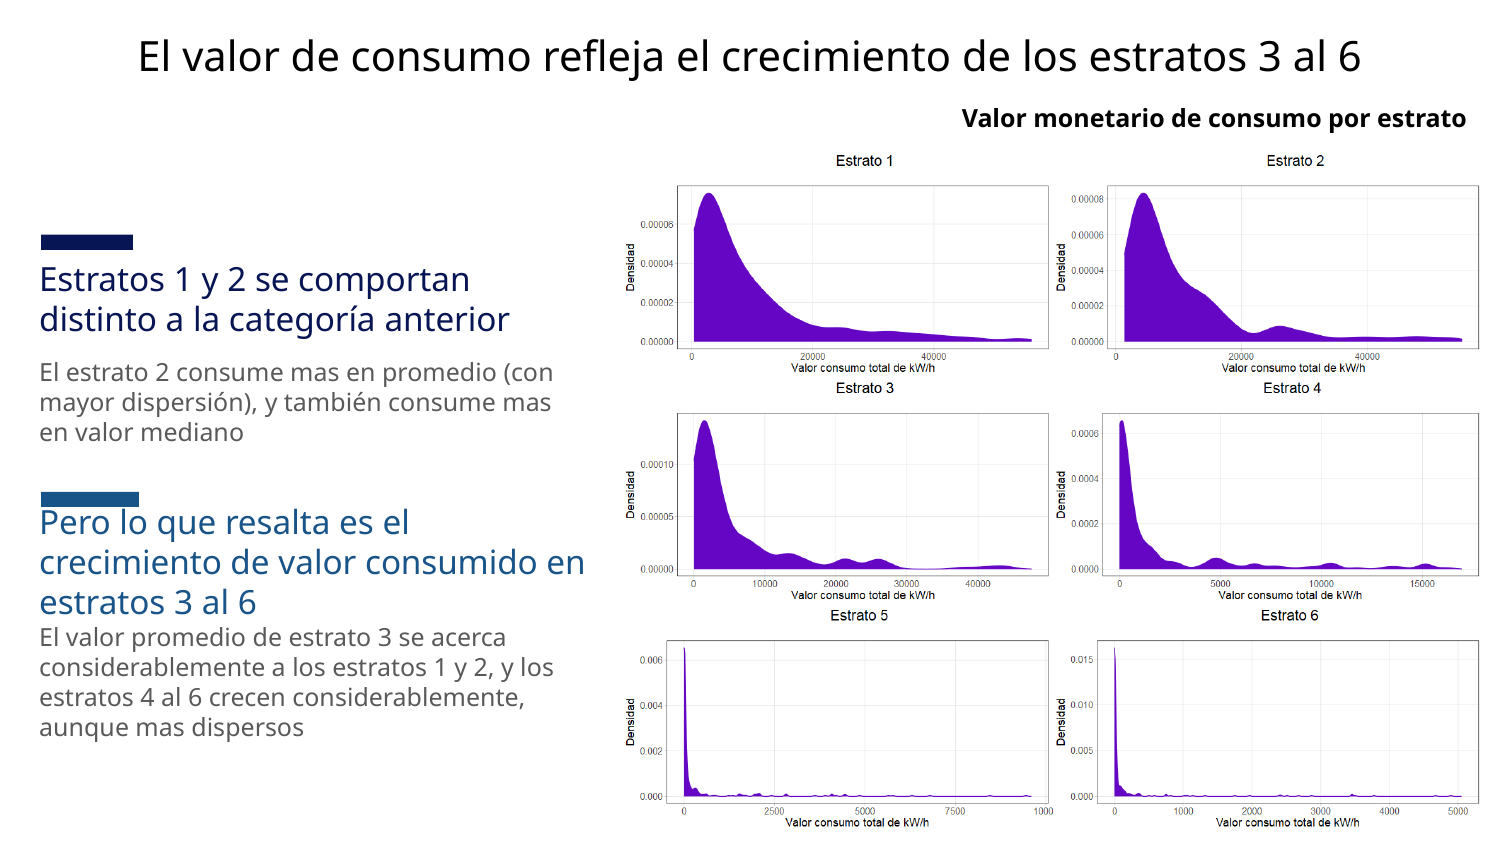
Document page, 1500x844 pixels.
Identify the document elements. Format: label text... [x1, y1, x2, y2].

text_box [23, 234, 582, 447]
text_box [23, 491, 616, 727]
text_box Valor monetario de consumo por estrato [634, 78, 1483, 150]
title El valor de consumo refleja el crecimiento de los estratos 3 al 6 [0, 15, 1500, 95]
picture [621, 151, 1484, 833]
